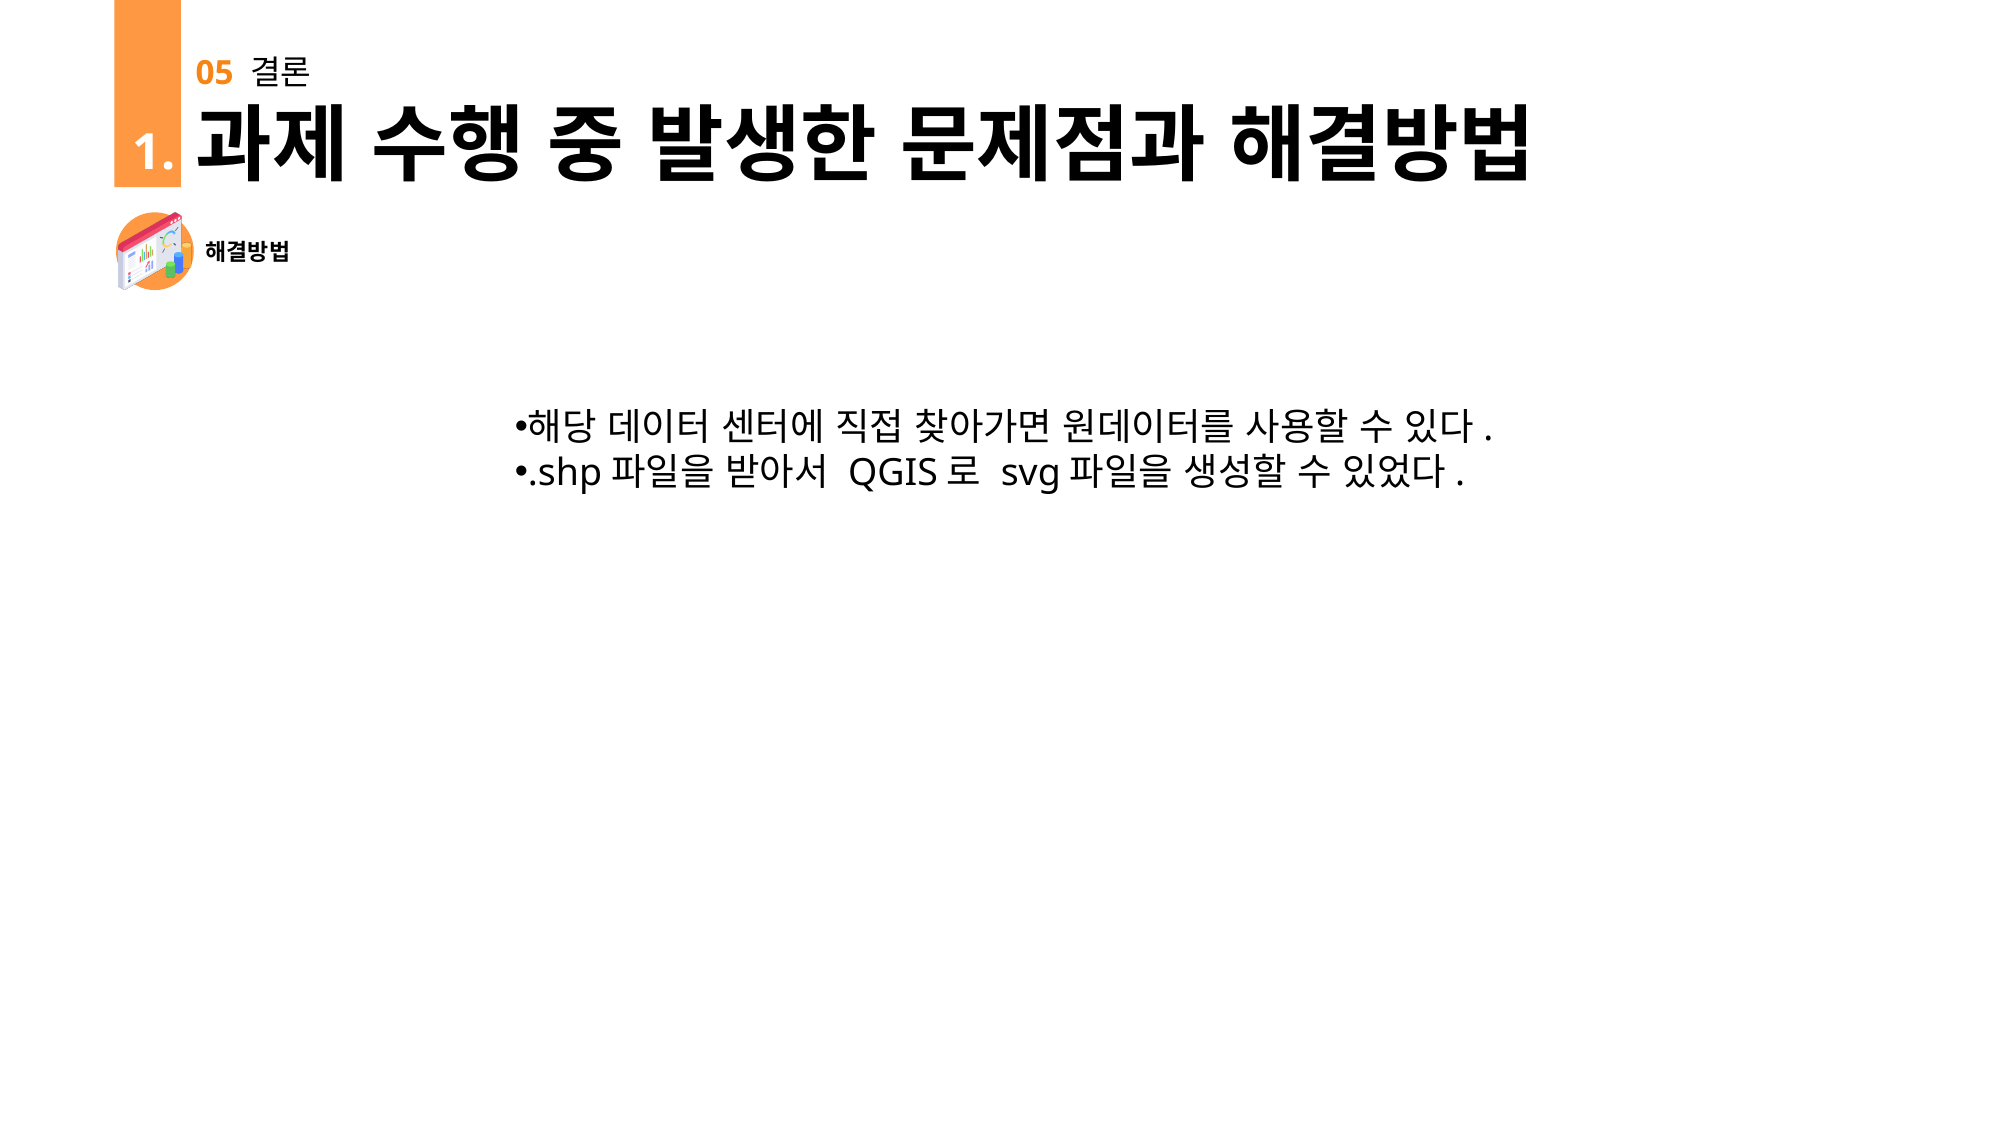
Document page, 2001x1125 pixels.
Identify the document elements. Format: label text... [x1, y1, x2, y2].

text_box [113, 0, 182, 112]
text_box 1. [101, 112, 194, 187]
text_box 과제 수행 중 발생한 문제점과 해결방법 [180, 83, 1603, 199]
text_box 05 결론 [180, 44, 1220, 100]
text_box 해당 데이터 센터에 직접 찾아가면 원데이터를 사용할 수 있다. .shp파일을 받아서 QGIS로 svg파일을 생성할 수 있었다. [500, 395, 1500, 681]
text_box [112, 209, 615, 294]
